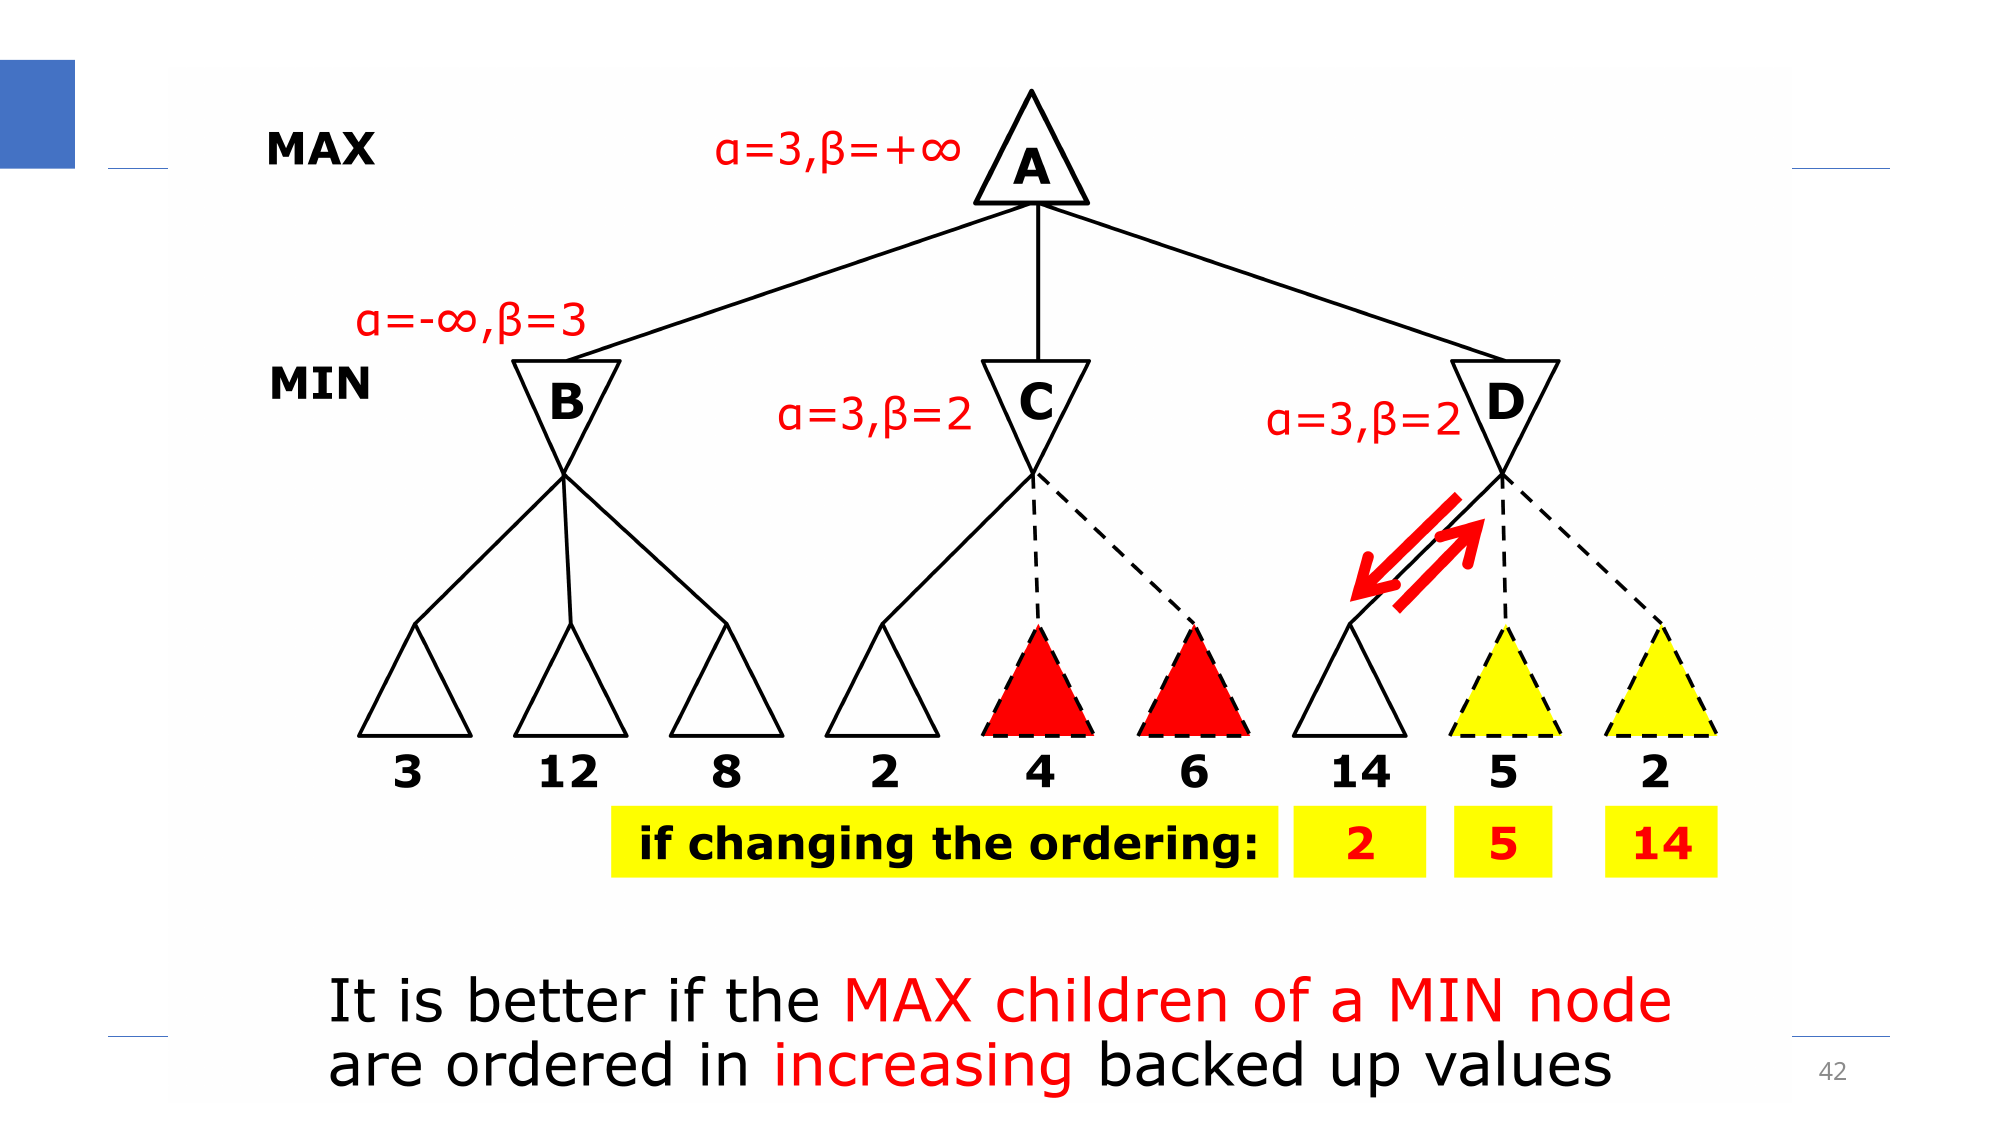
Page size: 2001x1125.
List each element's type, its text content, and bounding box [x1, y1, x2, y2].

slide_number 42 [1792, 1042, 1863, 1103]
picture [168, 67, 1792, 1103]
